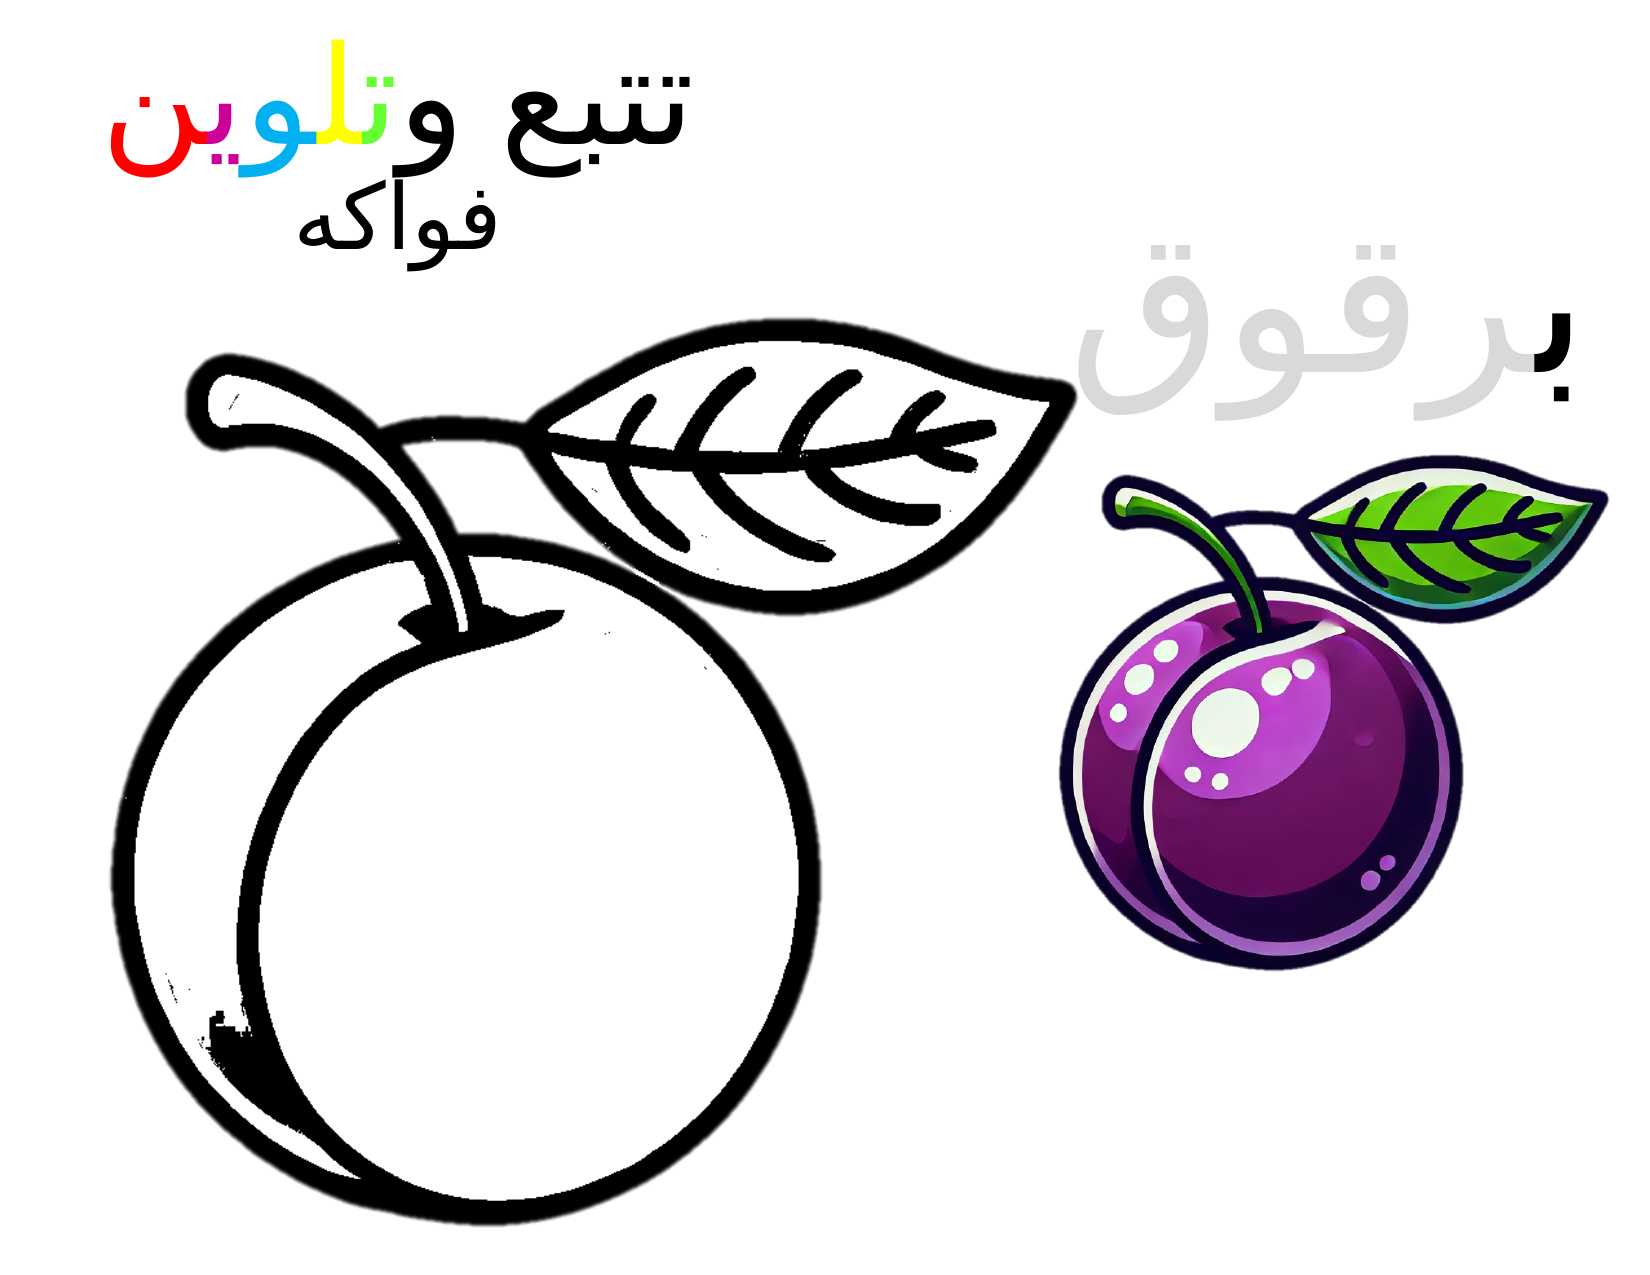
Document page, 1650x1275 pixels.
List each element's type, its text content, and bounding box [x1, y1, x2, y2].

text_box فواكه [14, 150, 783, 276]
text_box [49, 261, 1120, 1275]
picture [1120, 422, 1650, 1163]
text_box تتبع وتلوين [0, 0, 812, 180]
text_box برقوق [983, 164, 1650, 420]
